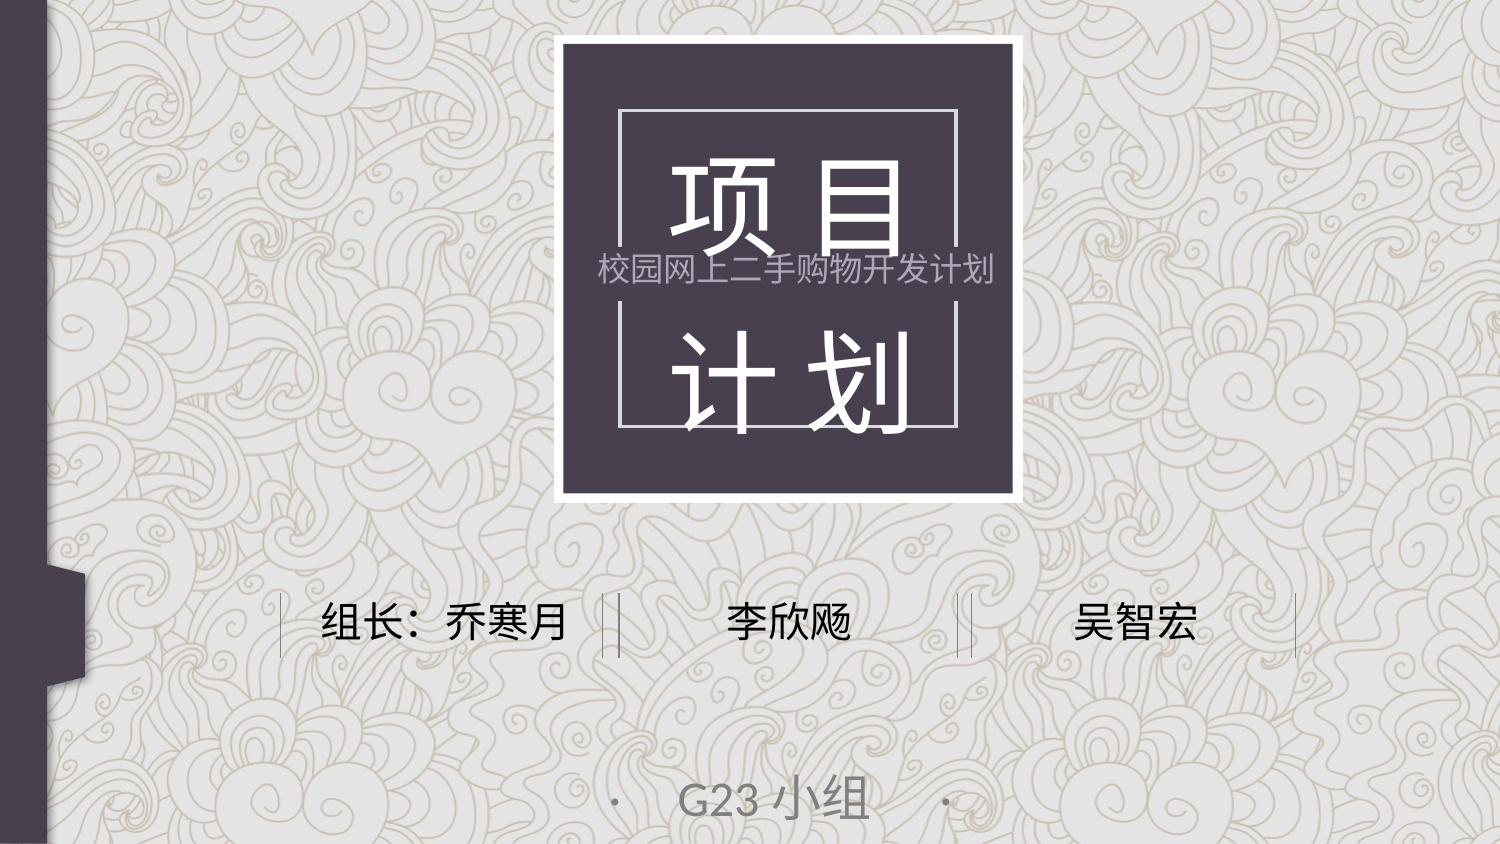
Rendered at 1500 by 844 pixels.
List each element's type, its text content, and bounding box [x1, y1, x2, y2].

text_box [961, 296, 1001, 302]
text_box 李欣飏 [640, 588, 939, 653]
text_box [619, 110, 623, 240]
text_box 吴智宏 [987, 588, 1286, 653]
text_box 计 划 [624, 296, 961, 455]
text_box [619, 302, 624, 428]
text_box [0, 0, 86, 844]
text_box 项 目 [623, 61, 961, 279]
text_box [554, 35, 1023, 503]
text_box [578, 296, 624, 302]
text_box [562, 43, 1014, 494]
text_box 组长：乔寒月 [296, 588, 595, 653]
text_box · G23小组 · [419, 759, 1142, 834]
text_box 校园网上二手购物开发计划 [551, 240, 1011, 296]
